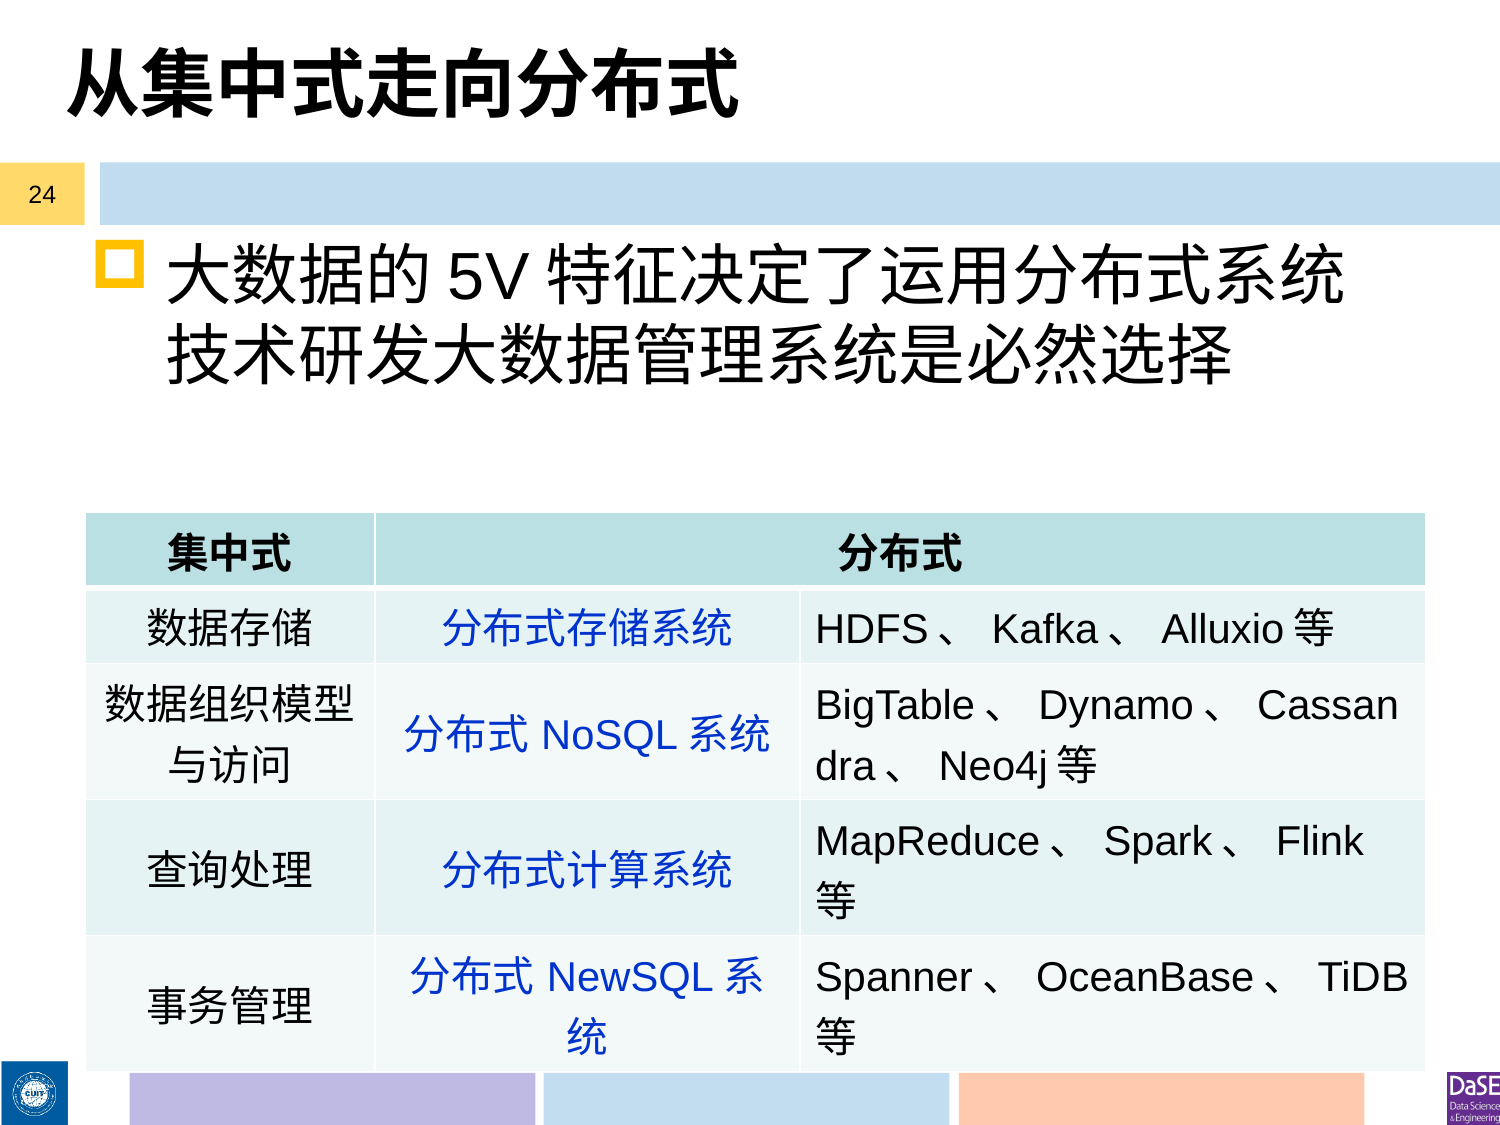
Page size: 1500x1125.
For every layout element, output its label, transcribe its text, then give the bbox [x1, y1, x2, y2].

picture [1447, 1072, 1500, 1125]
table_cell 查询处理 [86, 800, 374, 935]
table_cell 分布式NoSQL系统 [376, 664, 799, 799]
table_cell Spanner、OceanBase、TiDB等 [801, 936, 1425, 1071]
table_cell 数据组织模型与访问 [86, 664, 374, 799]
picture [0, 1059, 69, 1125]
table_cell BigTable、Dynamo、Cassandra、Neo4j等 [801, 664, 1425, 799]
table_header 集中式 [86, 513, 374, 585]
table_cell 数据存储 [86, 591, 374, 663]
table_cell 分布式计算系统 [376, 800, 799, 935]
table_cell HDFS、Kafka、Alluxio等 [801, 591, 1425, 663]
table_cell MapReduce、Spark、Flink等 [801, 800, 1425, 935]
table_cell 分布式NewSQL系统 [376, 936, 799, 1071]
table_cell 分布式存储系统 [376, 591, 799, 663]
list 大数据的5V特征决定了运用分布式系统技术研发大数据管理系统是必然选择 [75, 224, 1425, 1005]
table_header 分布式 [376, 513, 1425, 585]
title 从集中式走向分布式 [50, 0, 1459, 175]
slide_number 24 [0, 162, 85, 225]
table_cell 事务管理 [86, 936, 374, 1071]
